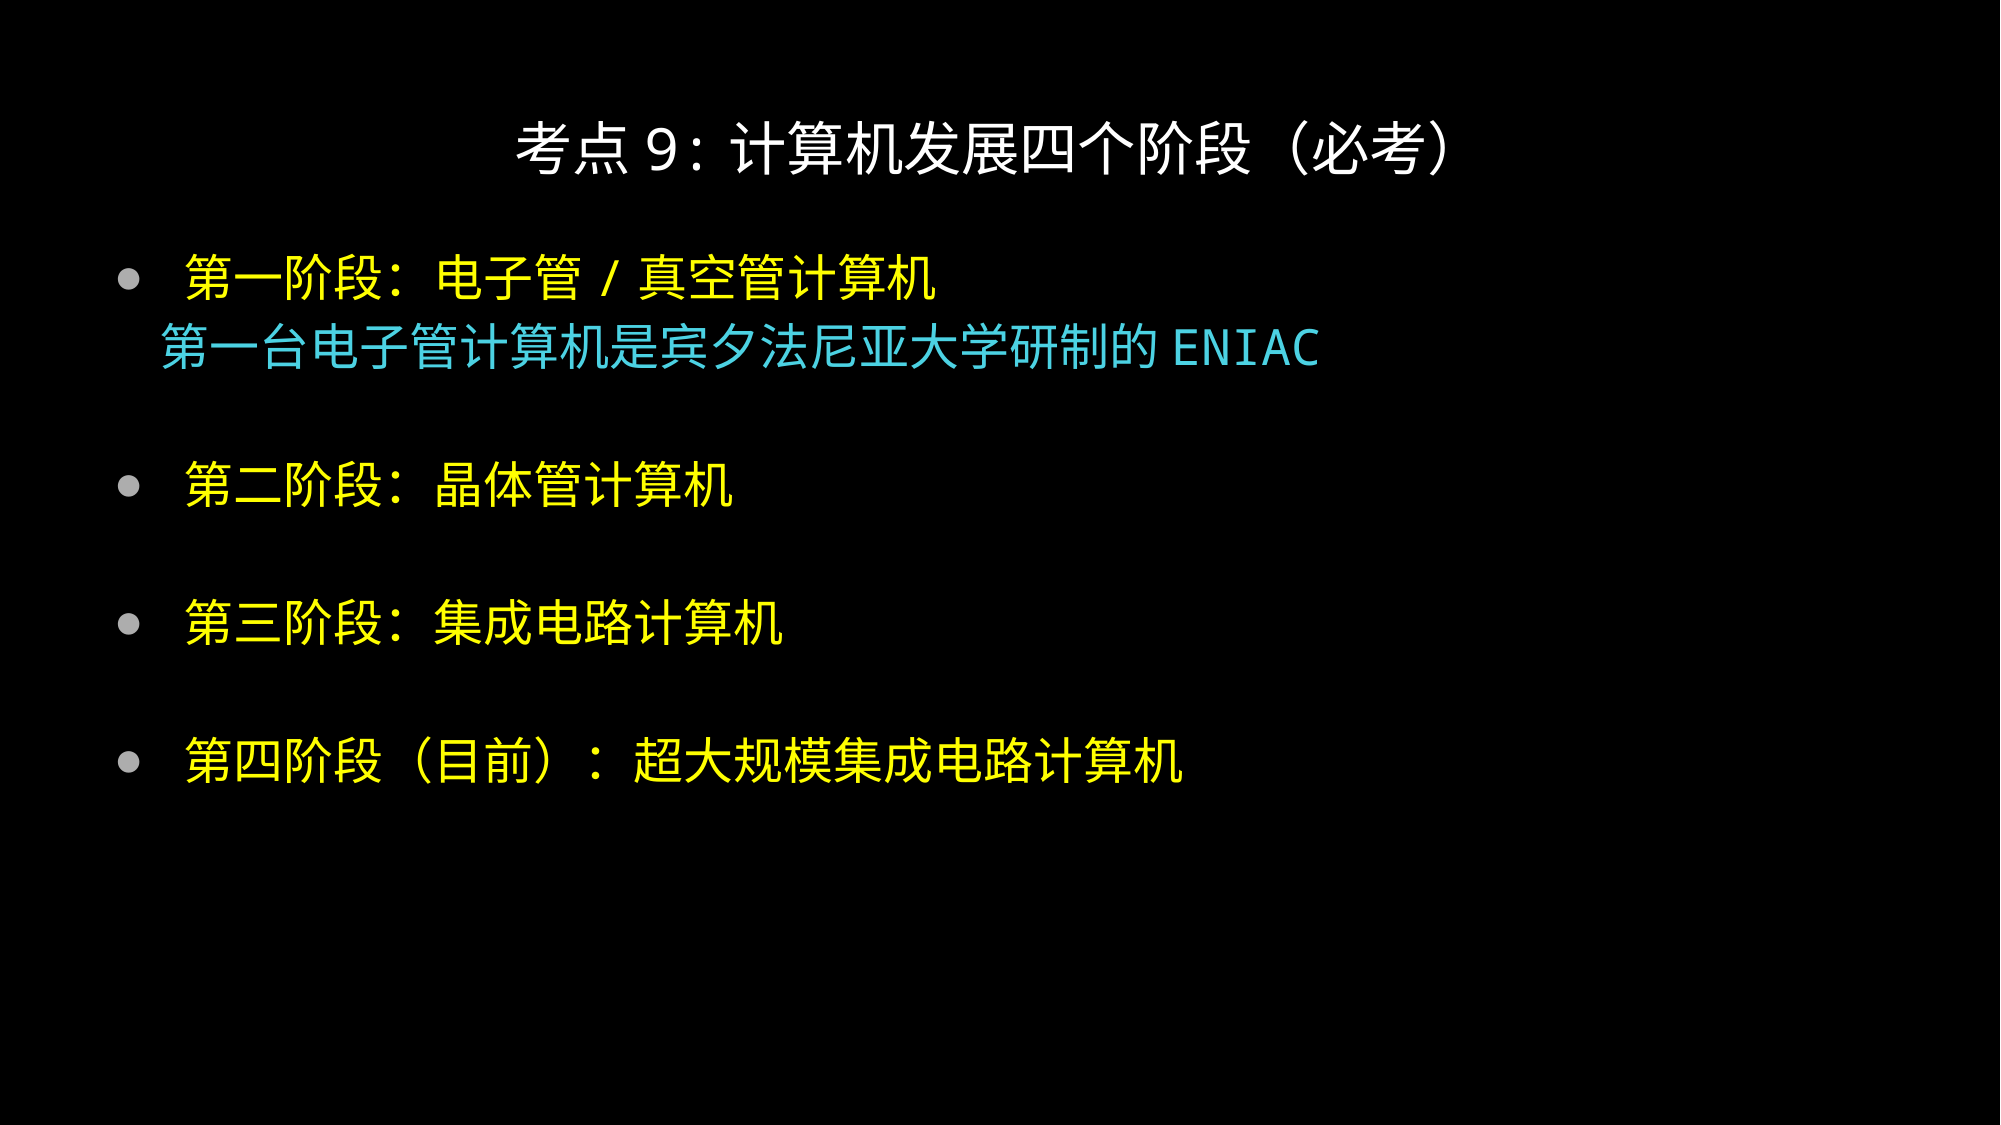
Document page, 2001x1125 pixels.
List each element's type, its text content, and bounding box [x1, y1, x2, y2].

list 第一阶段：电子管/真空管计算机 第一台电子管计算机是宾夕法尼亚大学研制的ENIAC 第二阶段：晶体管计算机 第三阶段：集成电路计算机 第四阶段（目前）：超大规模集成电路计算机 [68, 222, 1562, 970]
title 考点9:计算机发展四个阶段（必考） [68, 97, 1932, 223]
